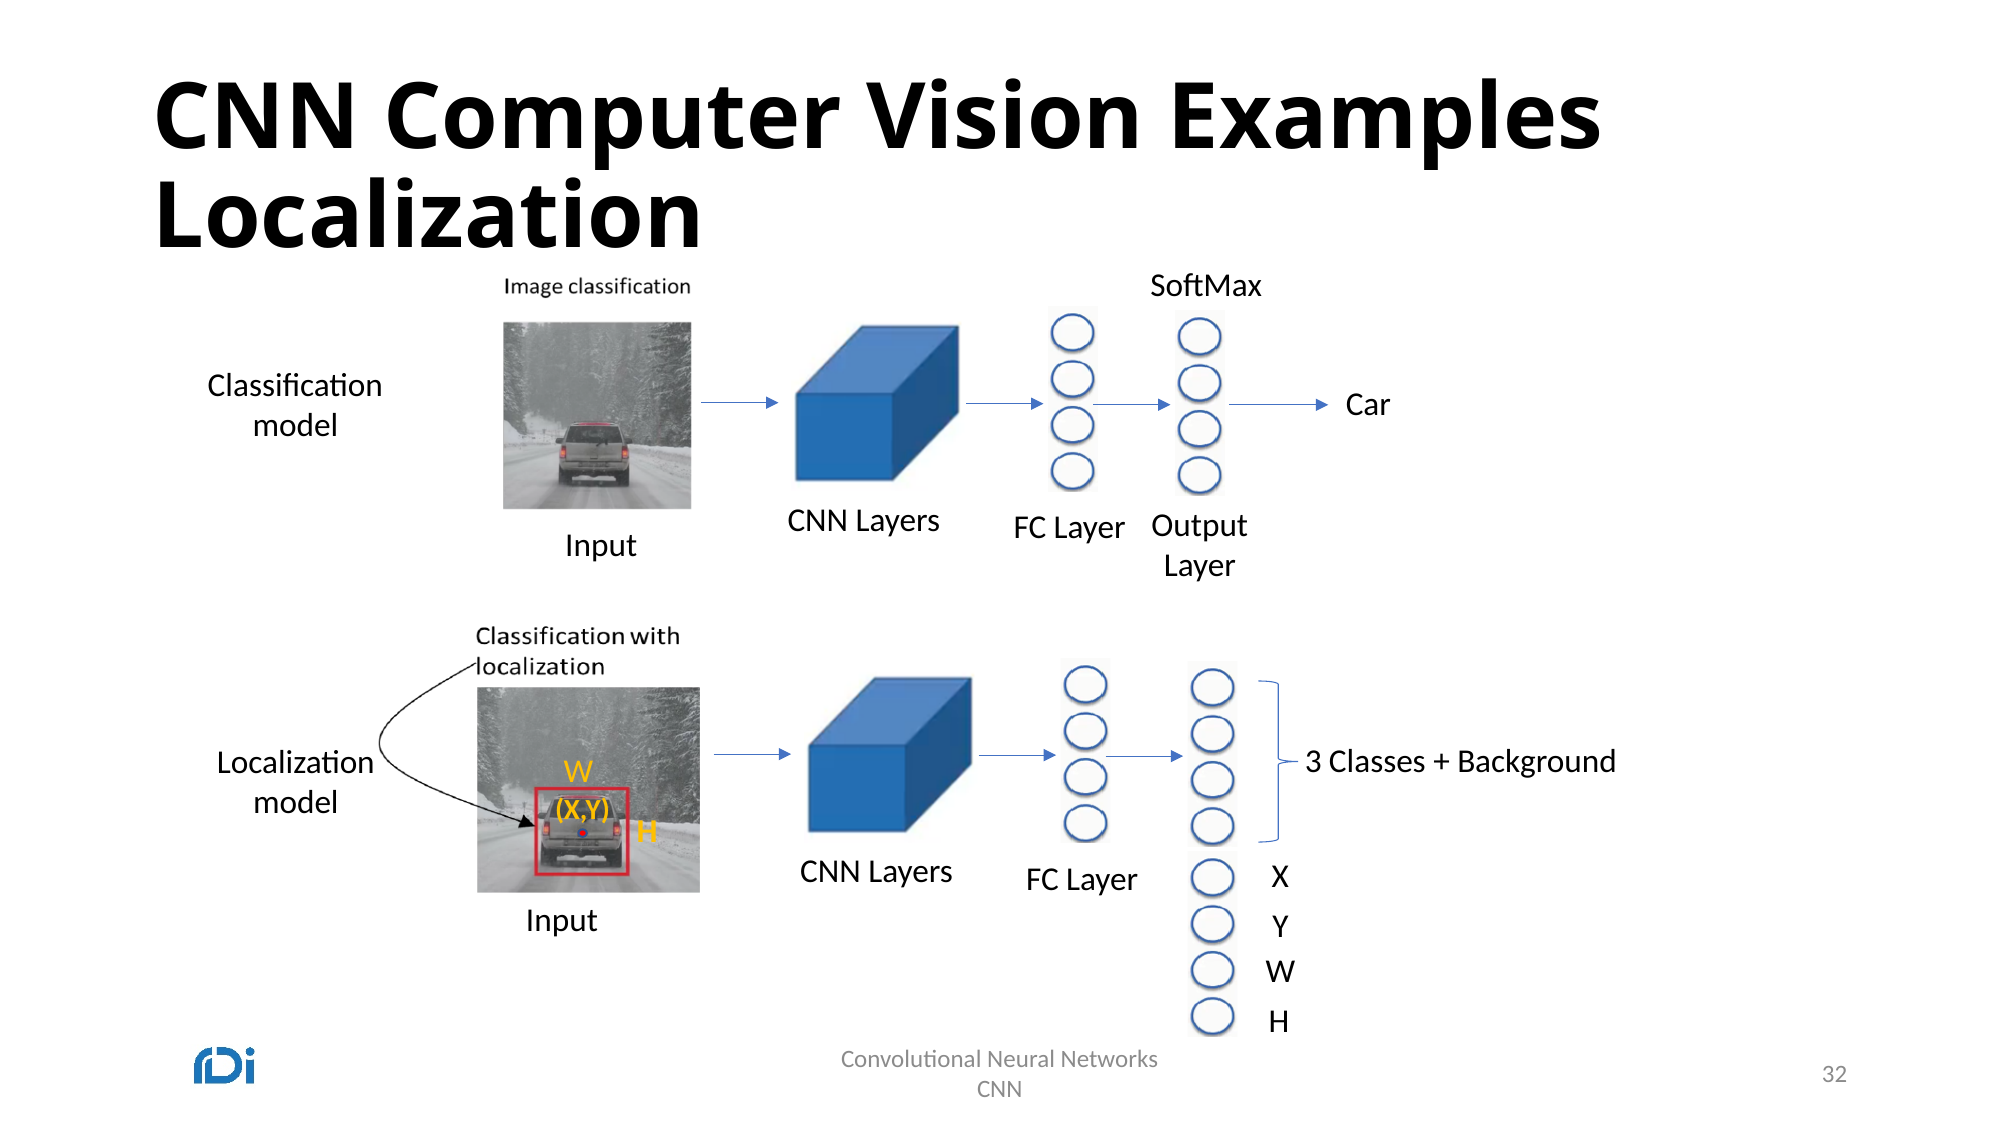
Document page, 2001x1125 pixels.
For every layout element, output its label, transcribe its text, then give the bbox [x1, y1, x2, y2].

picture [374, 621, 711, 897]
picture [157, 1011, 291, 1119]
picture [1175, 310, 1225, 496]
text_box CNN Layers [751, 490, 976, 546]
text_box [1258, 680, 1284, 843]
footer Convolutional Neural Networks CNN [662, 1042, 1338, 1103]
title CNN Computer Vision Examples Localization [137, 59, 1863, 278]
picture [1187, 661, 1238, 847]
picture [1187, 851, 1238, 1037]
text_box FC Layer [997, 849, 1168, 905]
text_box CNN Layers [764, 842, 989, 897]
text_box Input [534, 515, 668, 571]
slide_number 32 [1412, 1042, 1863, 1103]
picture [1060, 658, 1111, 843]
text_box Classification model [189, 355, 402, 451]
picture [804, 668, 985, 843]
text_box 3 Classes + Background [1284, 731, 1638, 786]
text_box Car [1301, 374, 1436, 430]
text_box H [1212, 991, 1346, 1047]
text_box Input [495, 897, 629, 946]
text_box Y [1238, 896, 1347, 942]
text_box X [1213, 846, 1347, 896]
picture [495, 262, 708, 513]
picture [791, 317, 972, 491]
text_box Localization model [190, 733, 374, 828]
text_box FC Layer [984, 498, 1155, 553]
text_box W [1238, 942, 1347, 997]
picture [1048, 306, 1098, 492]
text_box Output Layer [1101, 495, 1299, 591]
text_box SoftMax [1098, 255, 1315, 311]
